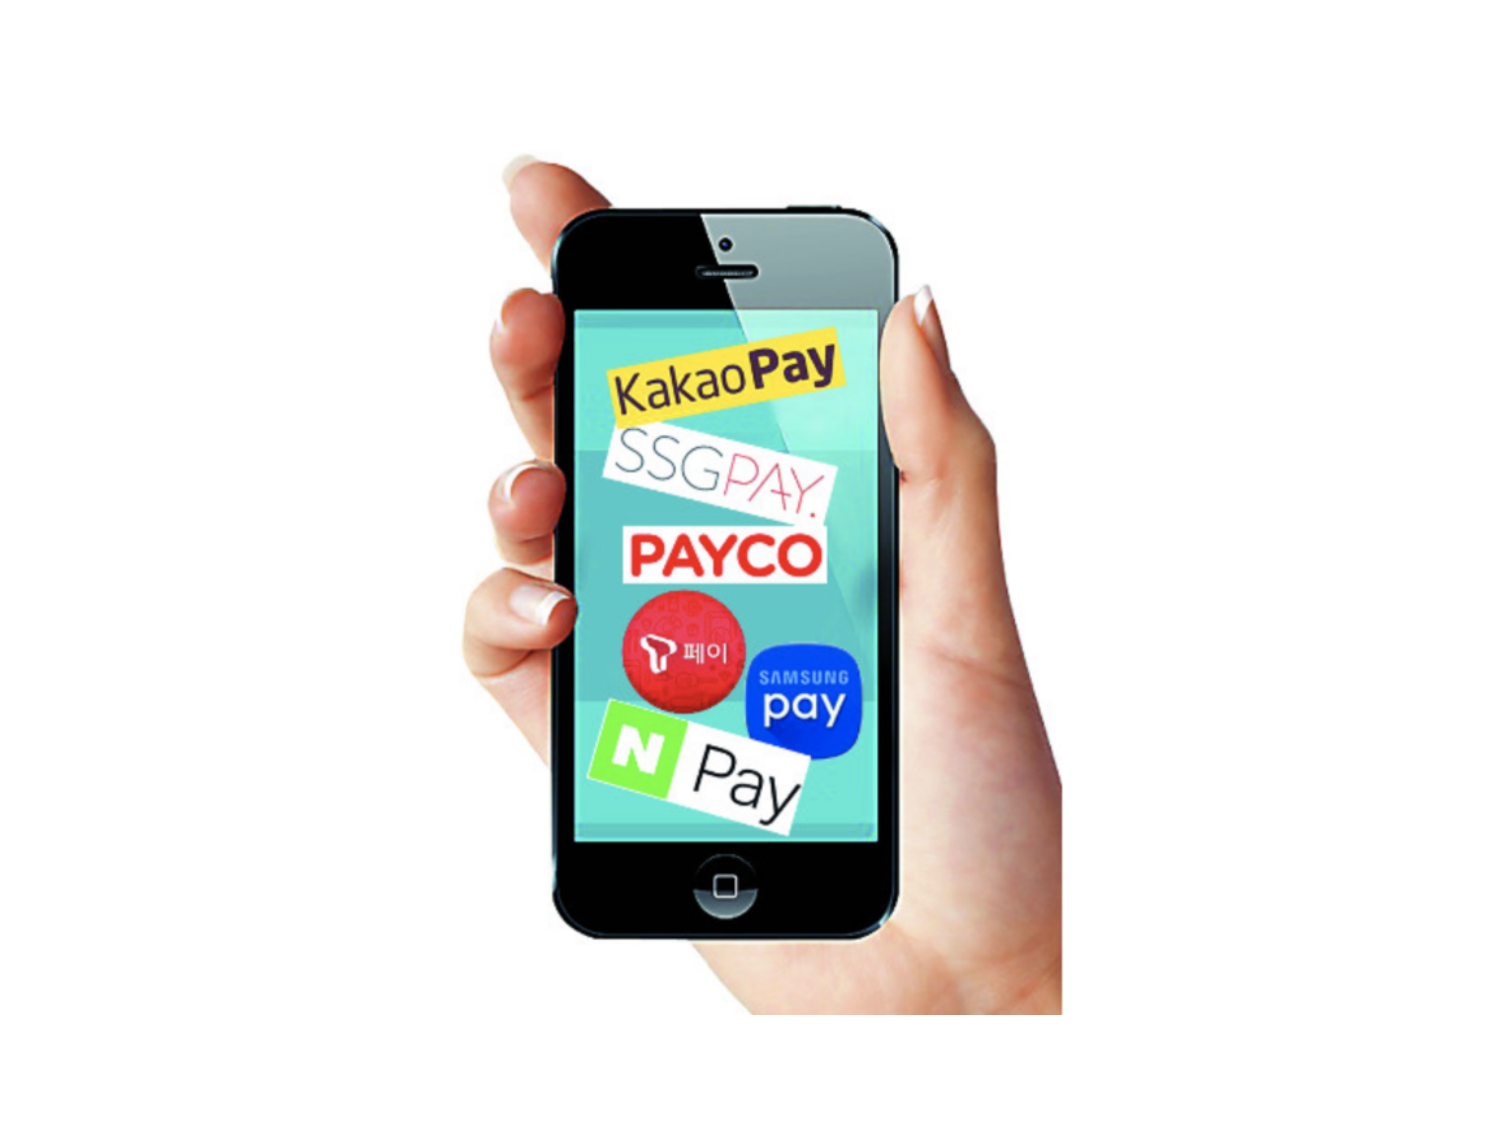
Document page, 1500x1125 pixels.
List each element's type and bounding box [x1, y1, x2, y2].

picture [433, 109, 1067, 1016]
